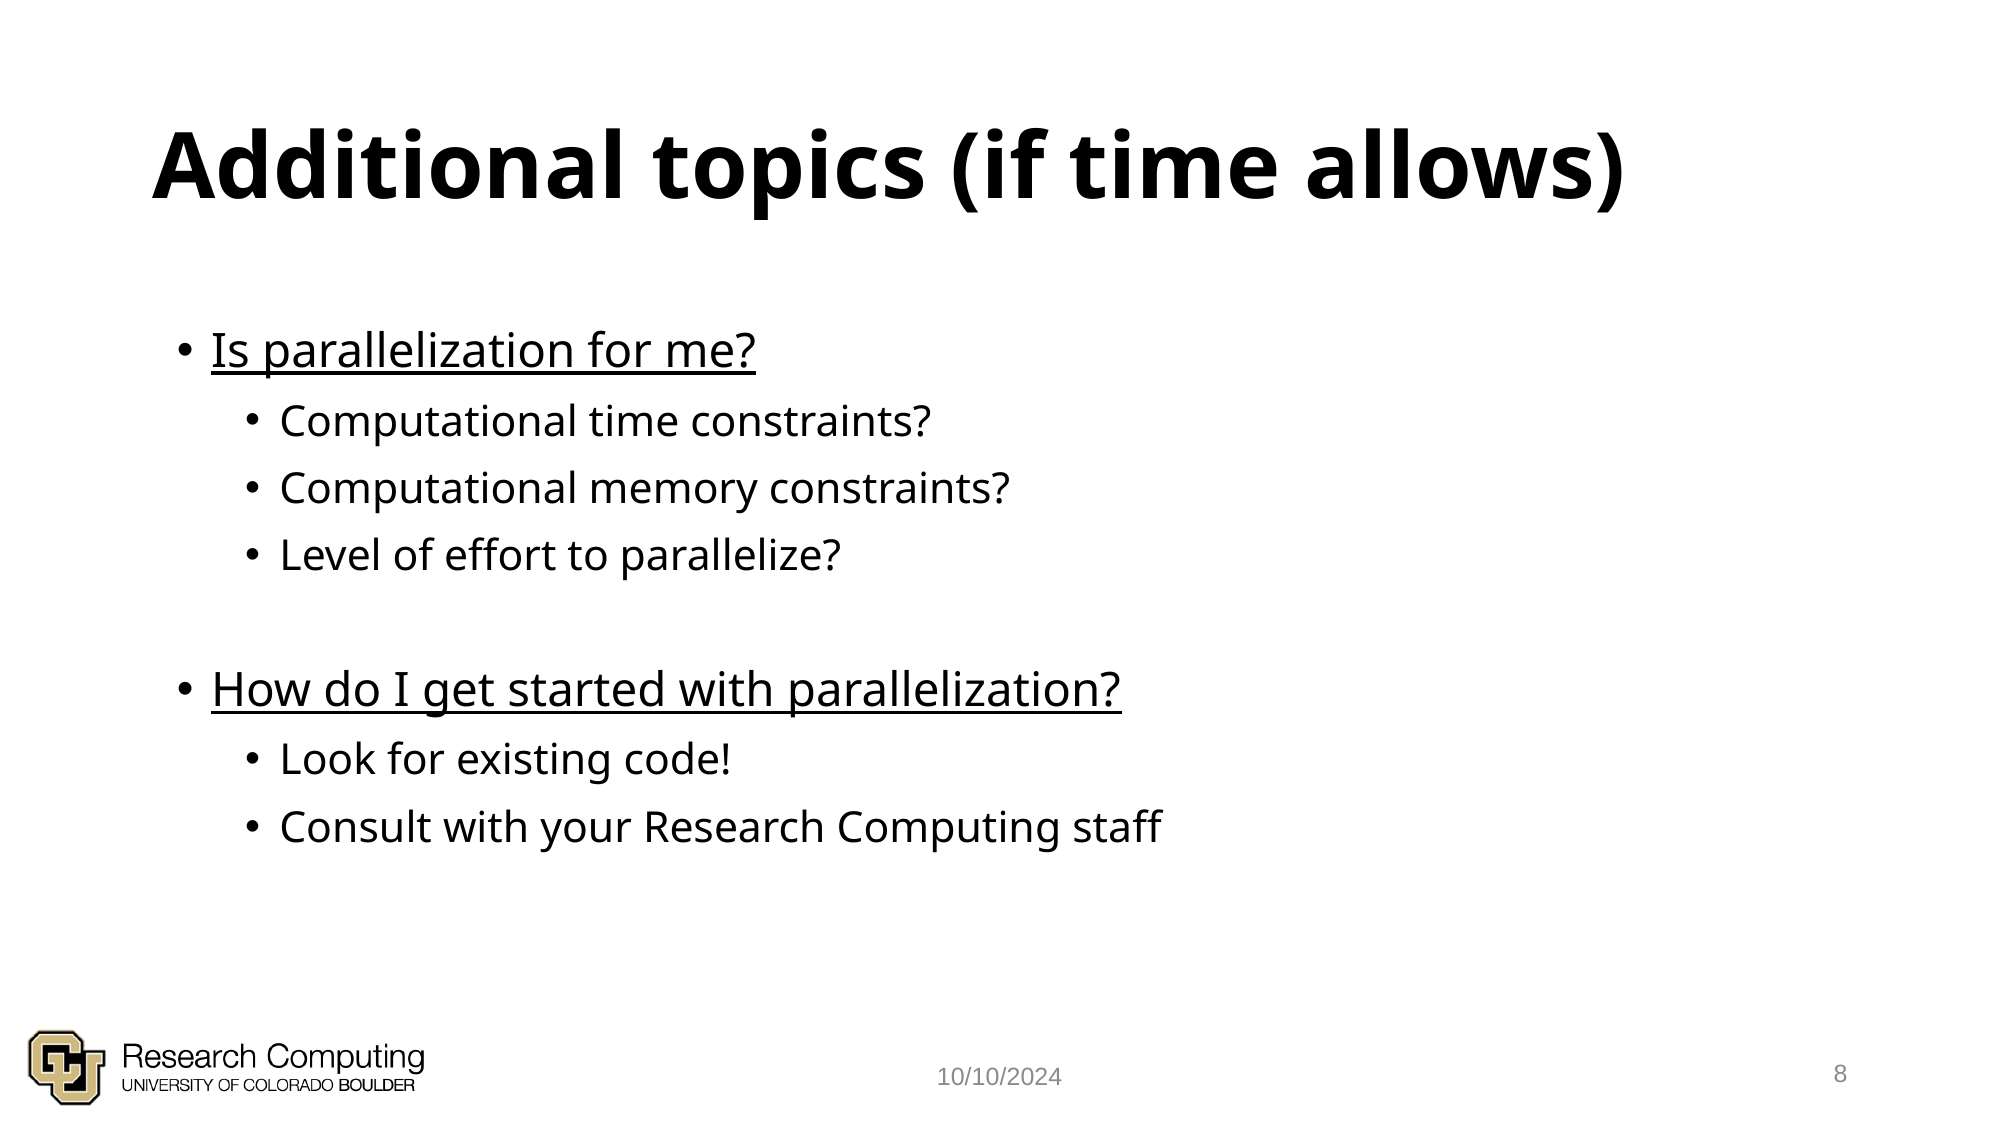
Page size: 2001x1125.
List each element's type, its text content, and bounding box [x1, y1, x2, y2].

slide_number 8 [1412, 1042, 1863, 1103]
picture [0, 1024, 775, 1121]
title Additional topics (if time allows) [137, 59, 1951, 278]
list Is parallelization for me? Computational time constraints? Computational memory constraints? Level of effort to parallelize? How do I get started with parallelization? Look for existing code! Consult with your Research Computing staff [93, 301, 1759, 868]
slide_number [774, 1045, 1225, 1105]
